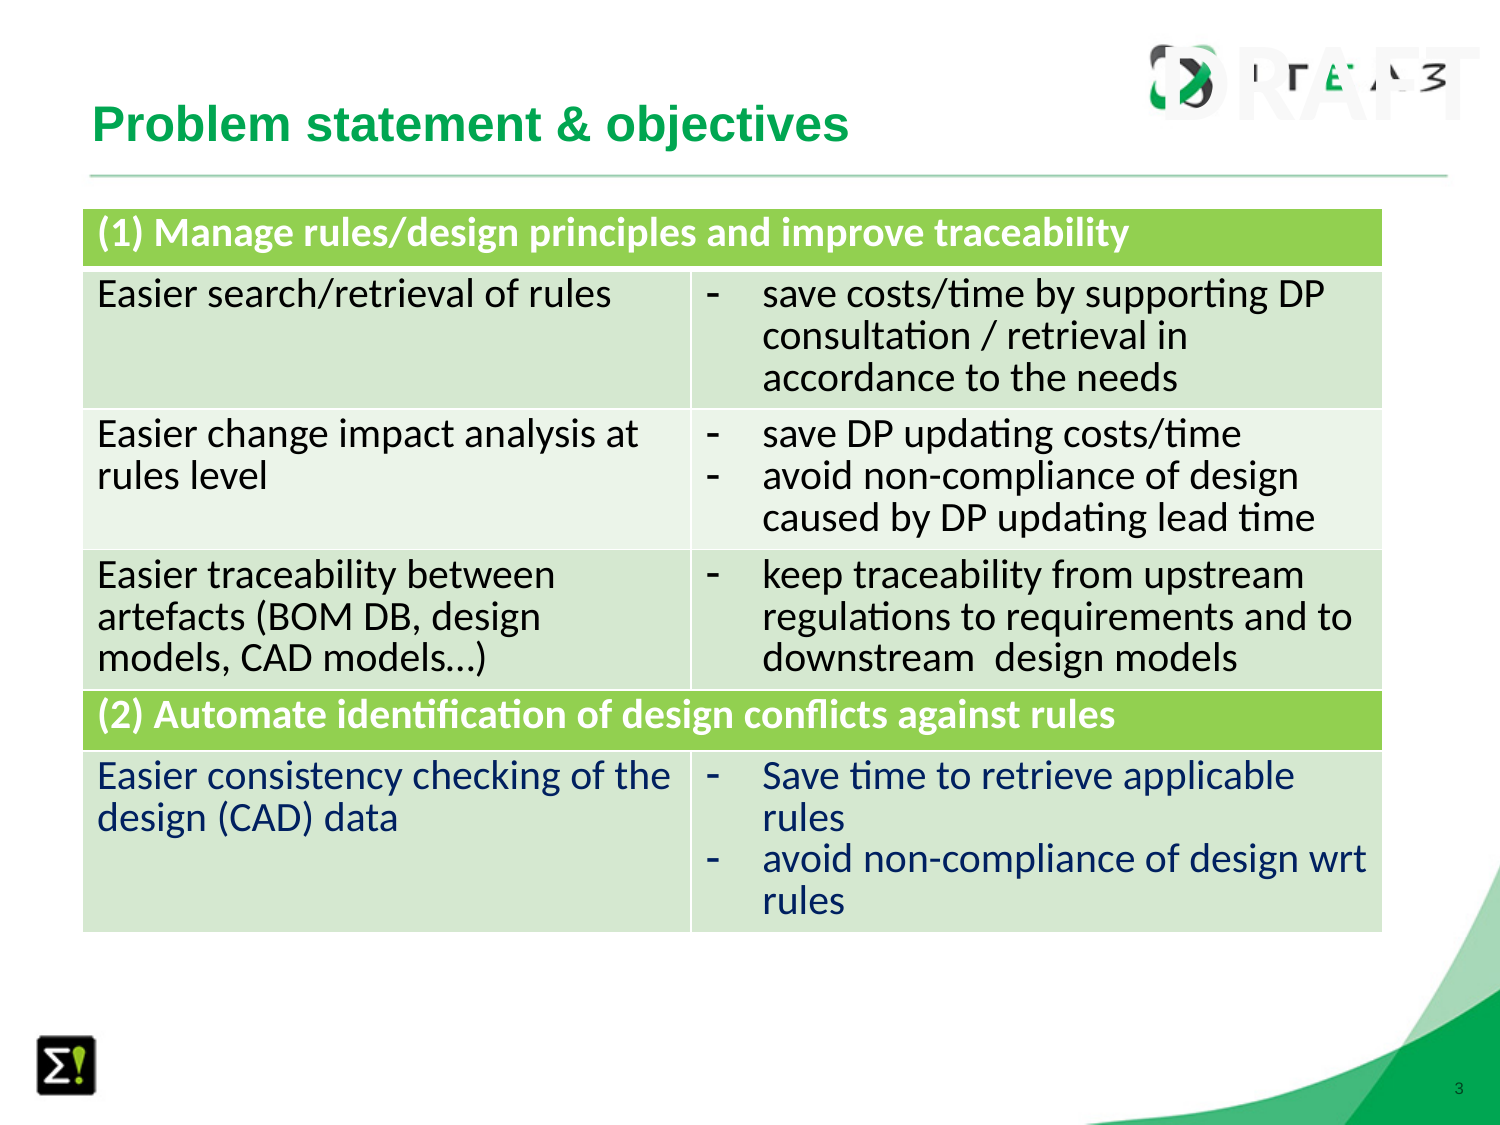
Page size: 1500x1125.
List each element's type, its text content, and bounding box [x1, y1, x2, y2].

table_cell Easier traceability between artefacts (BOM DB, design models, CAD models…) [83, 550, 690, 689]
table_cell (2) Automate identification of design conflicts against rules [83, 691, 1382, 750]
title Problem statement & objectives [76, 23, 1099, 160]
table_cell save DP updating costs/time avoid non-compliance of design caused by DP updating lead time [692, 410, 1382, 549]
table_cell Easier search/retrieval of rules [83, 272, 690, 408]
table_cell keep traceability from upstream regulations to requirements and to downstream design models [692, 550, 1382, 689]
table_cell save costs/time by supporting DP consultation / retrieval in accordance to the needs [692, 272, 1382, 408]
table_cell Save time to retrieve applicable rules avoid non-compliance of design wrt rules [692, 752, 1382, 932]
table_header (1) Manage rules/design principles and improve traceability [83, 209, 1382, 266]
picture [0, 0, 1500, 1125]
text_box DRAFT [1144, 0, 1497, 150]
table_cell Easier change impact analysis at rules level [83, 410, 690, 549]
table_cell Easier consistency checking of the design (CAD) data [83, 752, 690, 932]
